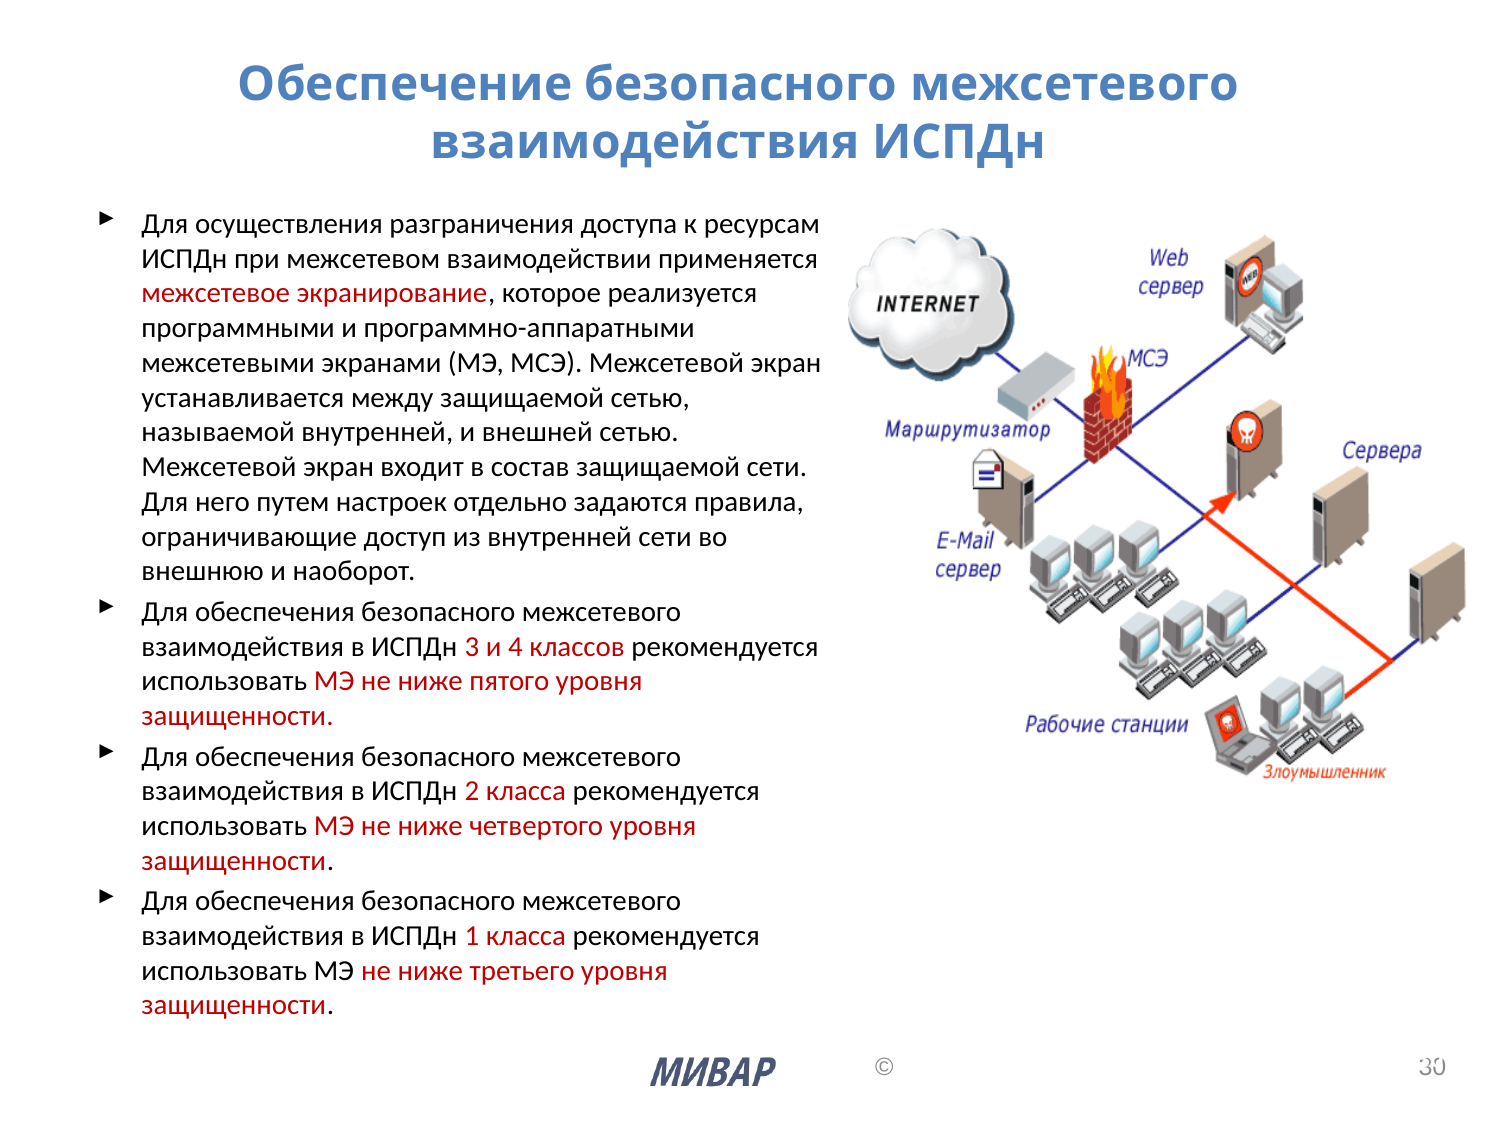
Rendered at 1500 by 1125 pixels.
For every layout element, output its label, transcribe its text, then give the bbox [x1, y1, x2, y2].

slide_number © 30 [769, 1042, 1293, 1103]
title Обеспечение безопасного межсетевого взаимодействия ИСПДн [39, 45, 1438, 176]
picture [839, 217, 1473, 791]
text_box 30 [1293, 1034, 1459, 1108]
picture [646, 1054, 779, 1089]
list Для осуществления разграничения доступа к ресурсам ИСПДн при межсетевом взаимодействии применяется межсетевое экранирование, которое реализуется программными и программно-аппаратными межсетевыми экранами (МЭ, МСЭ). Межсетевой экран устанавливается между защищаемой сетью, называемой внутренней, и внешней сетью. Межсетевой экран входит в состав защищаемой сети. Для него путем настроек отдельно задаются правила, ограничивающие доступ из внутренней сети во внешнюю и наоборот. Для обеспечения безопасного межсетевого взаимодействия в ИСПДн 3 и 4 классов рекомендуется использовать МЭ не ниже пятого уровня защищенности. Для обеспечения безопасного межсетевого взаимодействия в ИСПДн 2 класса рекомендуется использовать МЭ не ниже четвертого уровня защищенности. Для обеспечения безопасного межсетевого взаимодействия в ИСПДн 1 класса рекомендуется использовать МЭ не ниже третьего уровня защищенности. [82, 197, 856, 1030]
